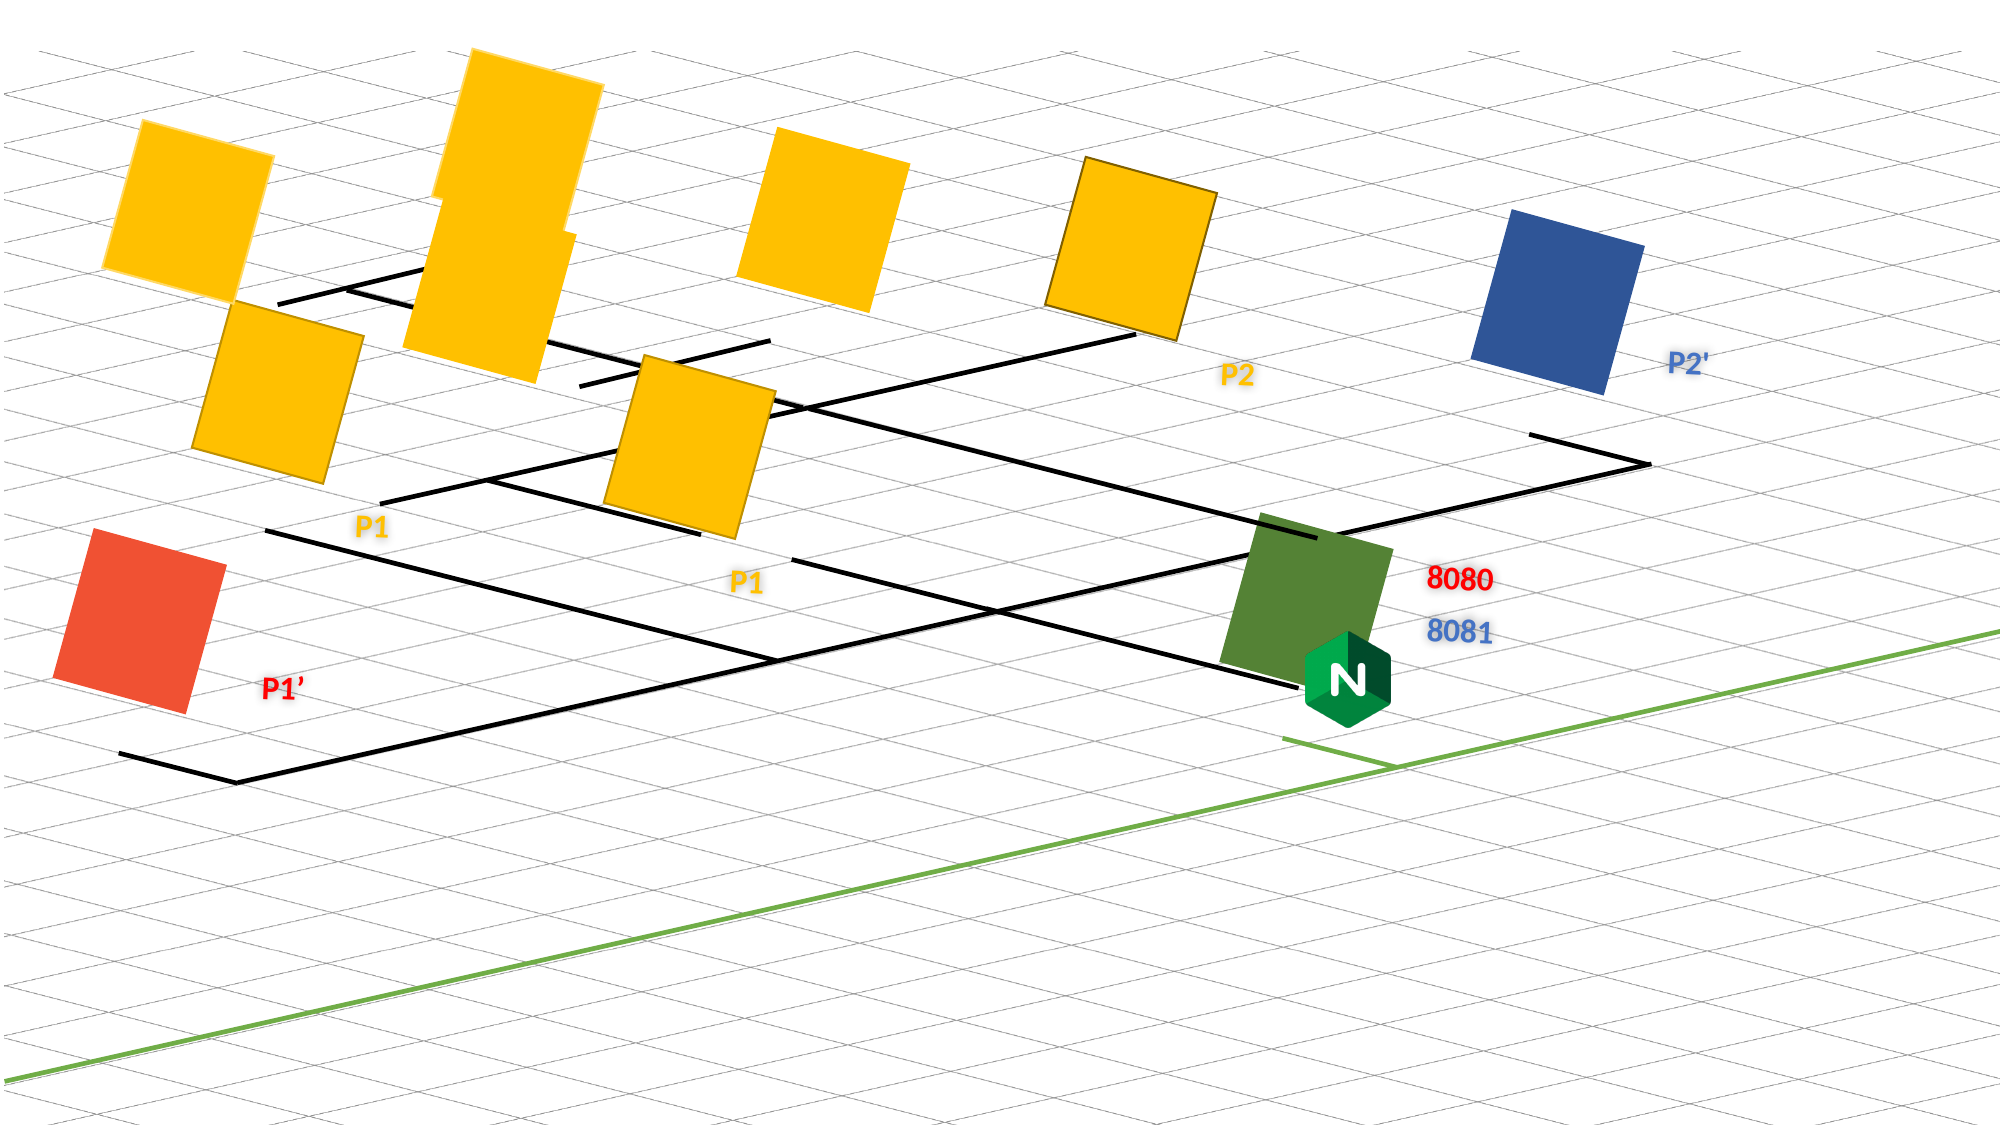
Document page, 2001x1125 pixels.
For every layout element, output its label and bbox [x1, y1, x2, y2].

picture [4, 51, 2000, 629]
text_box [470, 47, 485, 51]
text_box [1529, 434, 1649, 465]
picture [1305, 631, 1391, 728]
text_box [4, 629, 2000, 1082]
text_box [986, 608, 1299, 689]
text_box [579, 340, 771, 387]
text_box [379, 334, 1137, 463]
text_box [277, 258, 469, 305]
text_box [265, 530, 777, 661]
text_box [118, 753, 238, 784]
text_box [808, 408, 1318, 539]
text_box [346, 290, 803, 408]
text_box [237, 463, 1652, 783]
text_box [791, 559, 1000, 613]
picture [4, 1082, 2000, 1125]
